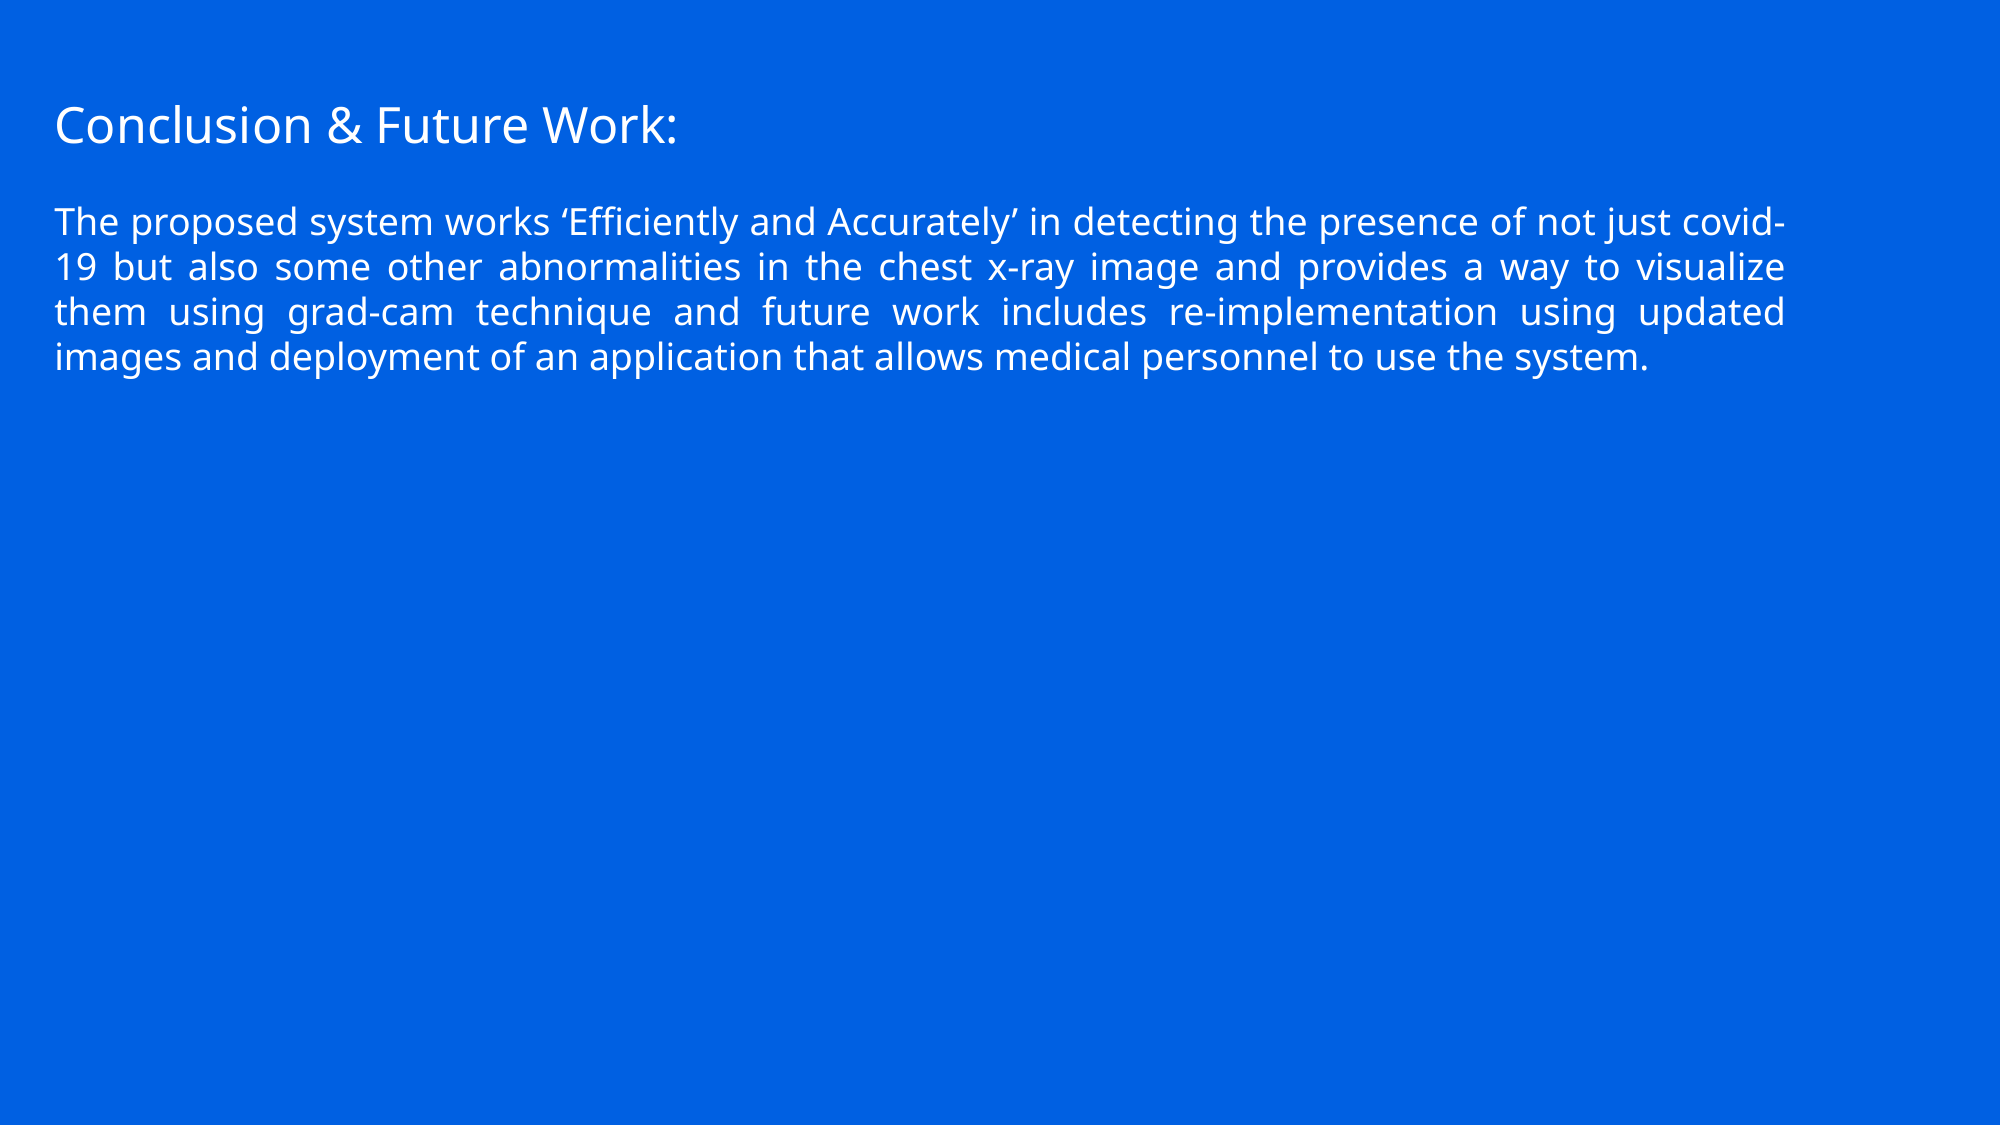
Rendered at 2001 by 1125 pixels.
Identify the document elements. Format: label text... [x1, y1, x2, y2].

text_box Conclusion & Future Work: The proposed system works ‘Efficiently and Accurately’ in detecting the presence of not just covid-19 but also some other abnormalities in the chest x-ray image and provides a way to visualize them using grad-cam technique and future work includes re-implementation using updated images and deployment of an application that allows medical personnel to use the system. [39, 85, 1803, 386]
